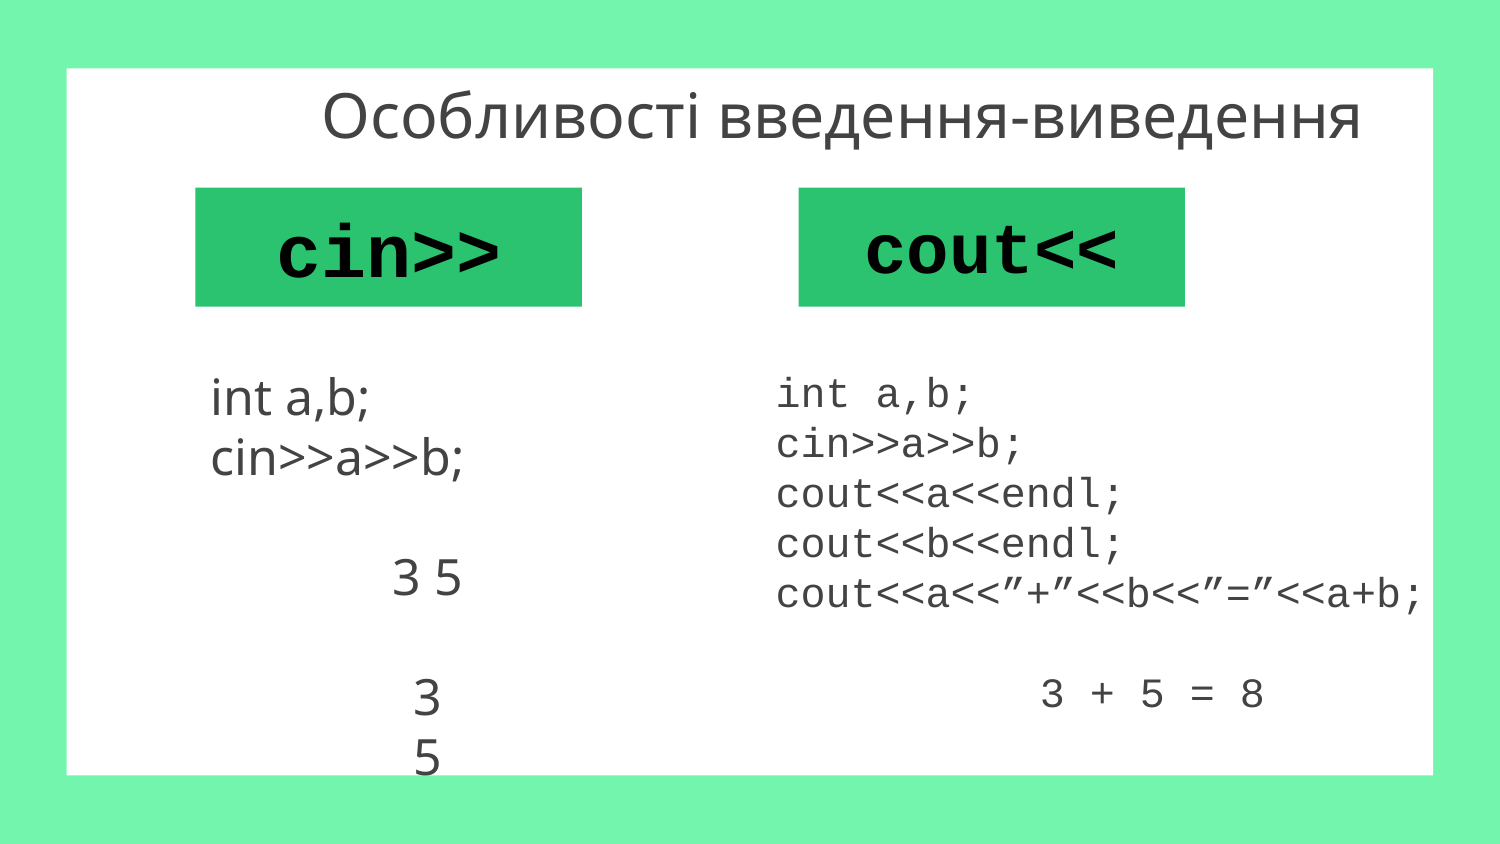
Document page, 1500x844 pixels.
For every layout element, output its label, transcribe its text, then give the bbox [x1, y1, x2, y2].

text_box cout<< [798, 187, 1185, 307]
text_box cin>> [195, 187, 582, 307]
text_box int a,b; cin>>a>>b; cout<<a<<endl; cout<<b<<endl; cout<<a<<”+”<<b<<”=”<<a+b; 3 + 5 = 8 [760, 350, 1500, 671]
text_box int a,b; cin>>a>>b; 3 5 3 5 [195, 350, 661, 844]
text_box Особливості введення-виведення [306, 49, 1500, 96]
